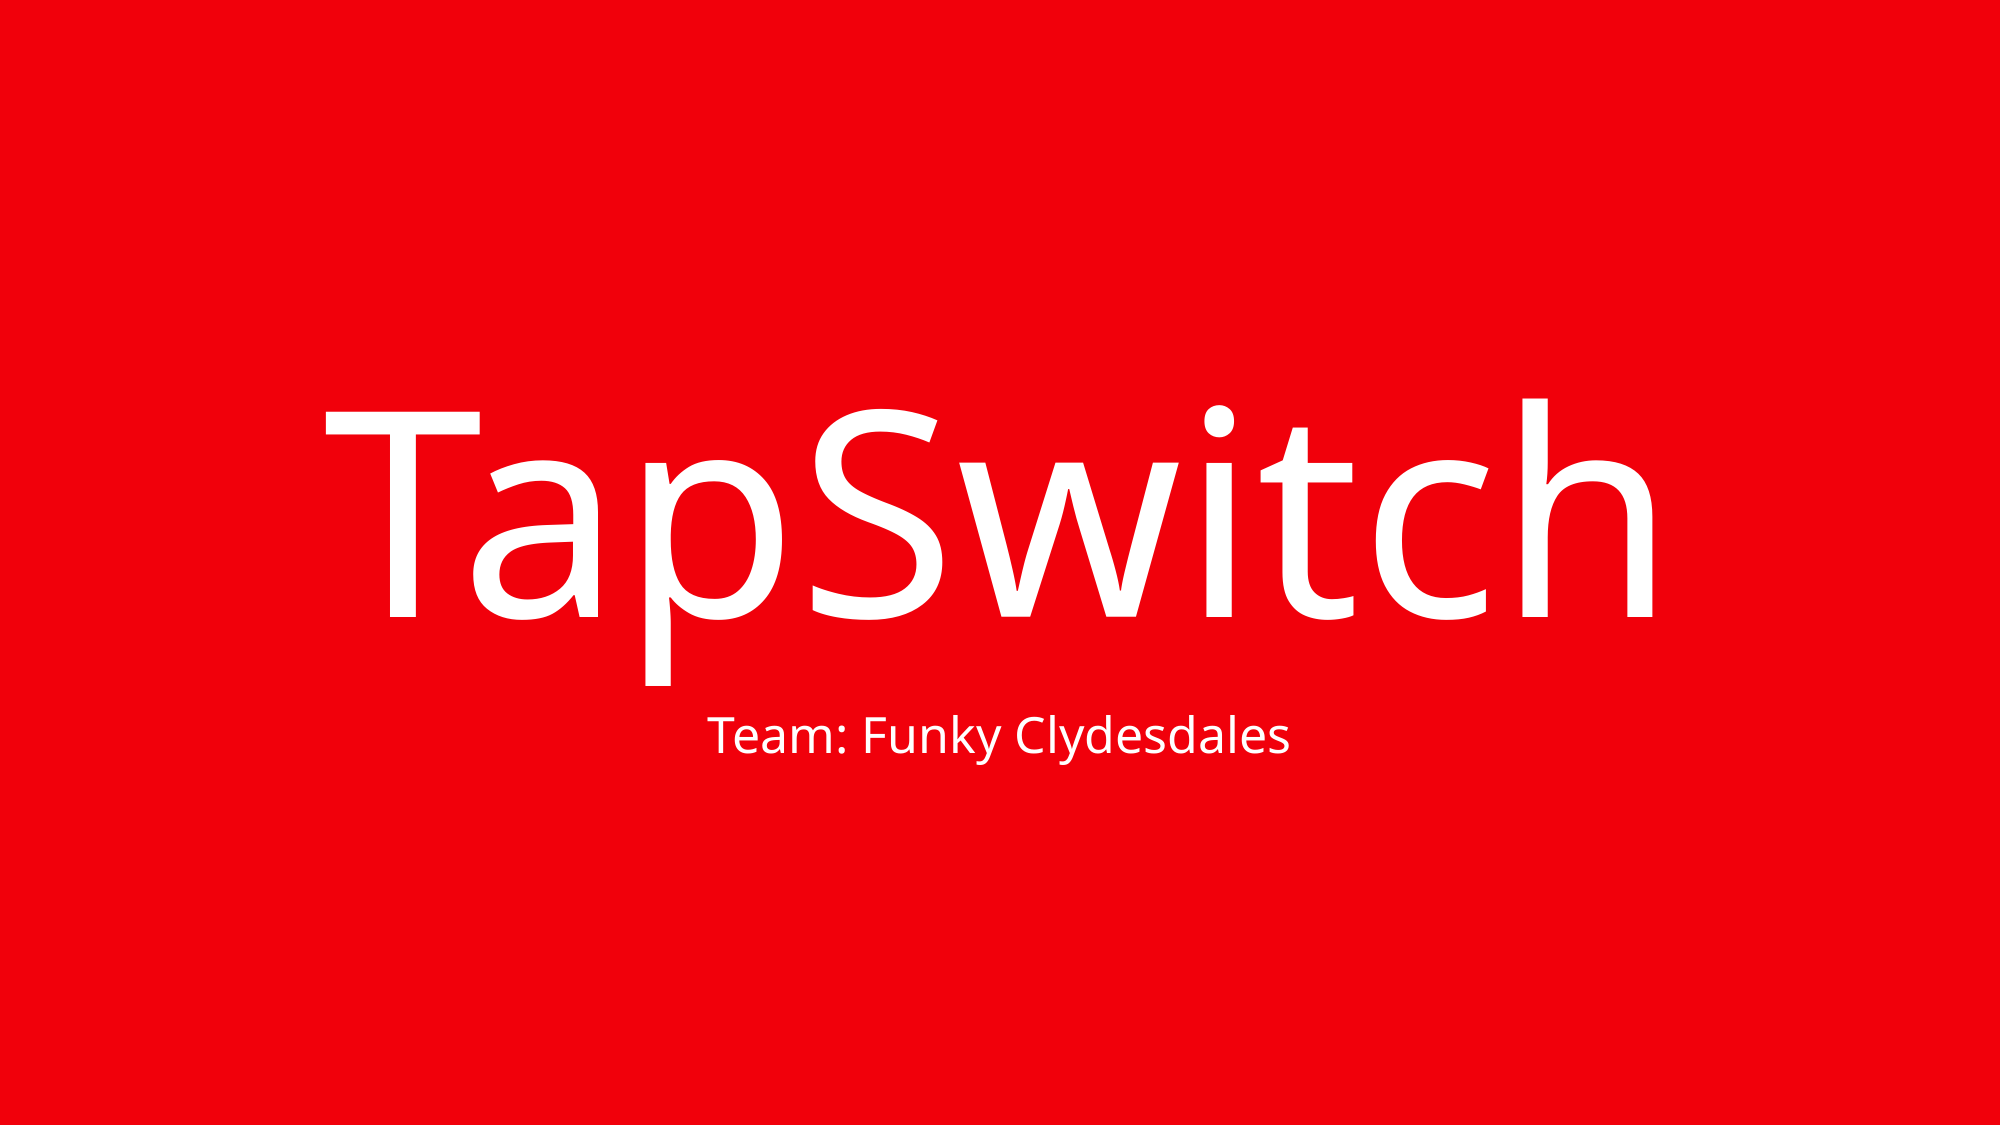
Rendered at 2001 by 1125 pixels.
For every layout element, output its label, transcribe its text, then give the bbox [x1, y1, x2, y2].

subtitle Team: Funky Clydesdales [249, 702, 1750, 975]
title TapSwitch [249, 295, 1750, 688]
